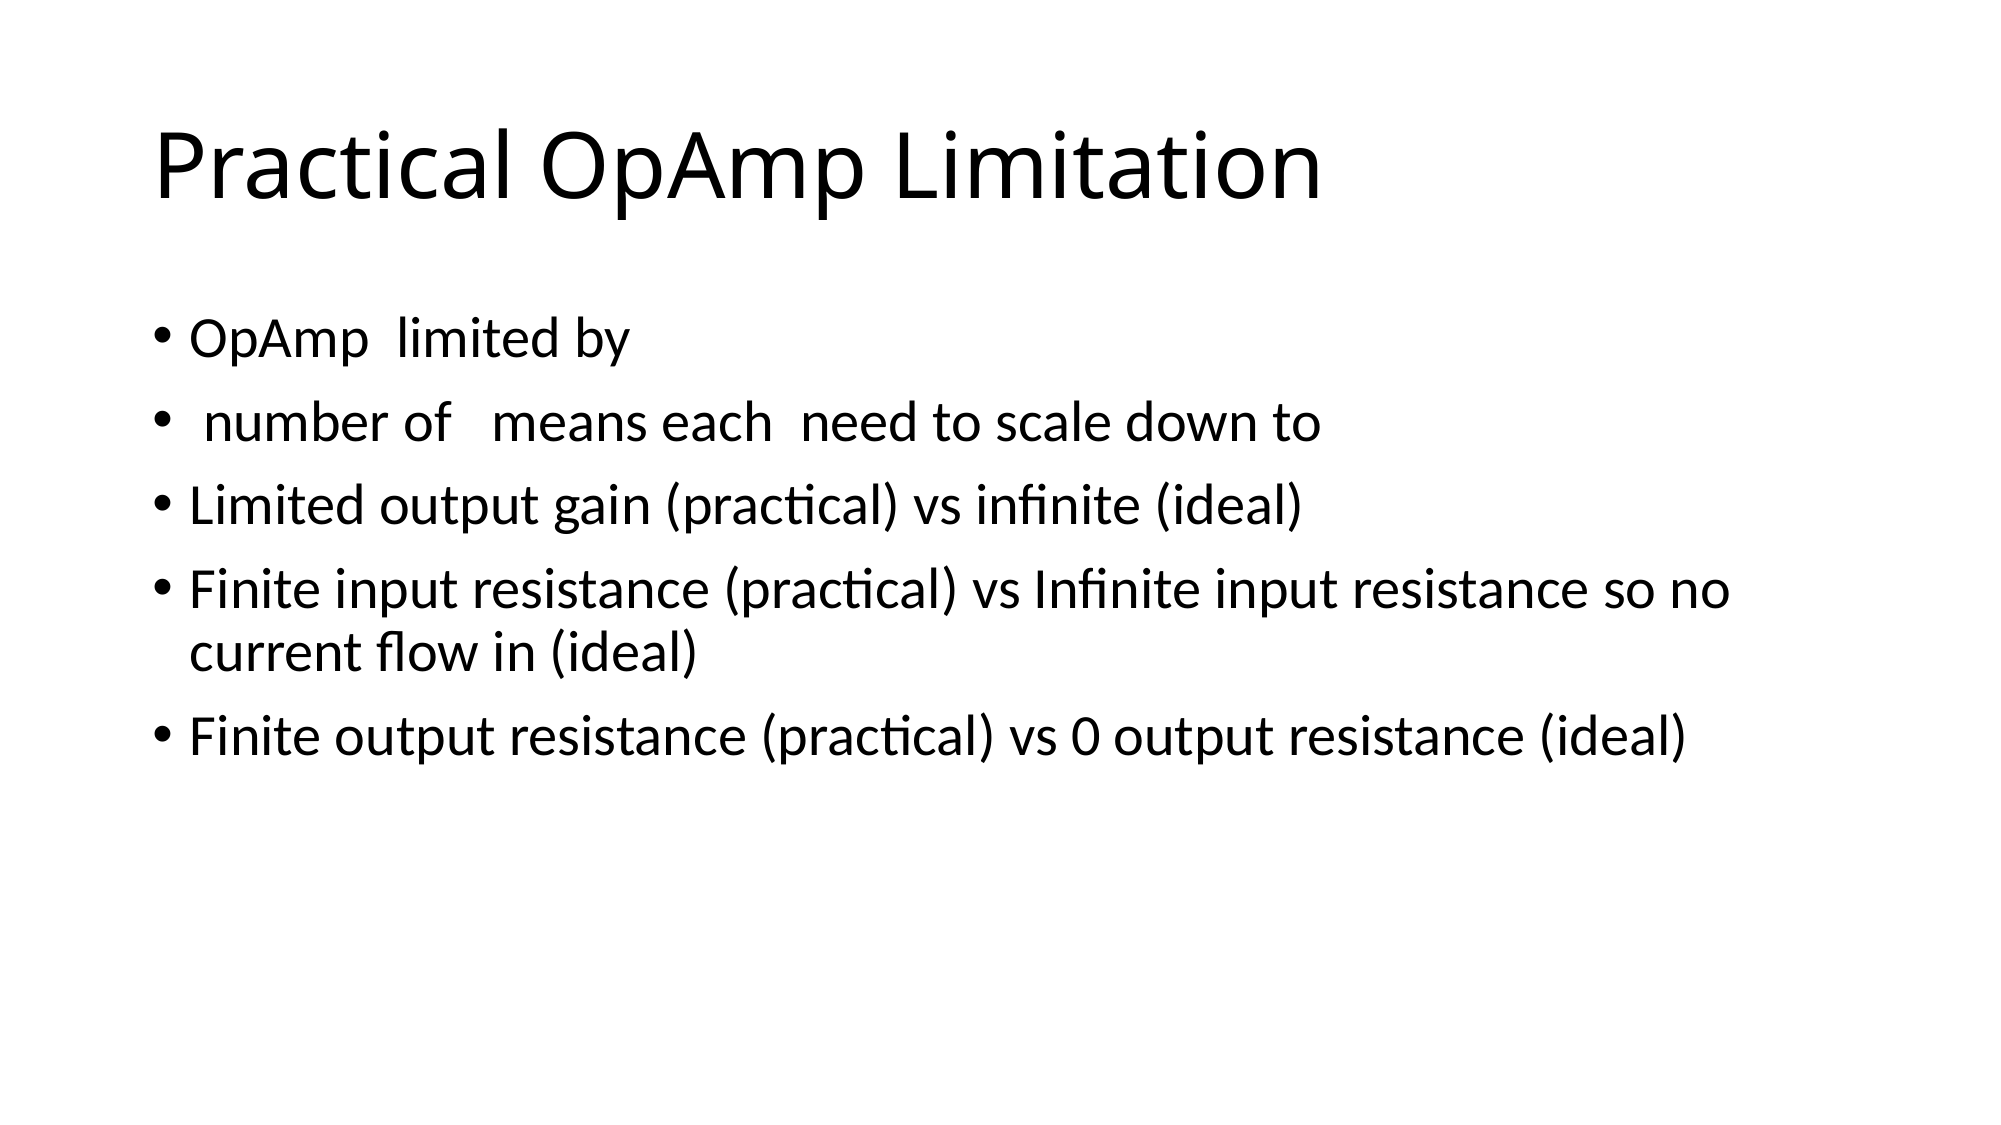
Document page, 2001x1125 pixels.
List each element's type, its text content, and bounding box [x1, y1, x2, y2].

title Practical OpAmp Limitation [137, 59, 1863, 278]
